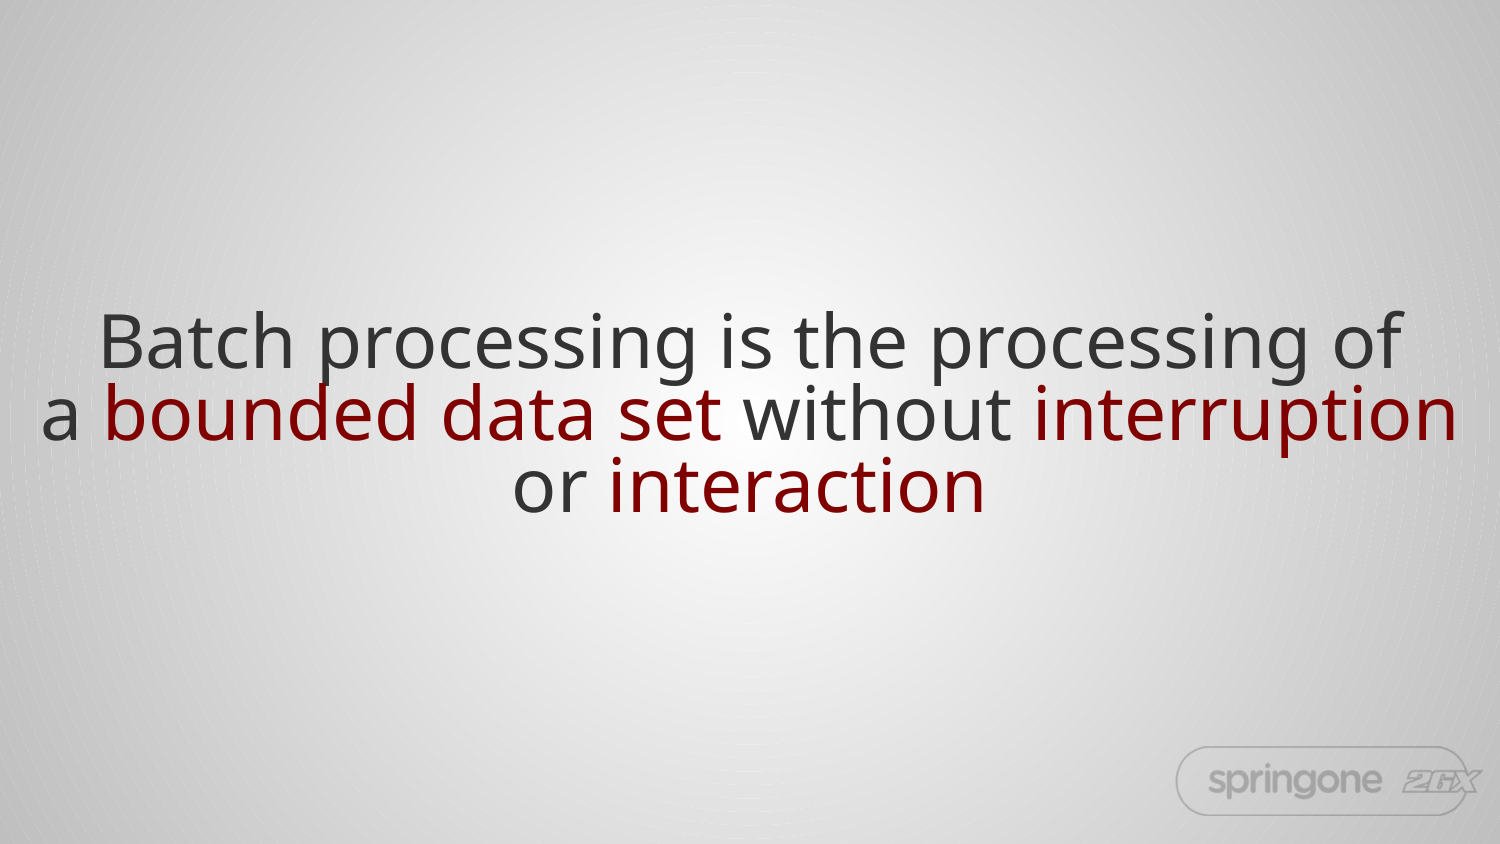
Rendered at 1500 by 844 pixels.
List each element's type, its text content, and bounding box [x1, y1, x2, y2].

picture [1174, 746, 1483, 816]
text_box Batch processing is the processing of a bounded data set without interruption or interaction [25, 303, 1474, 535]
